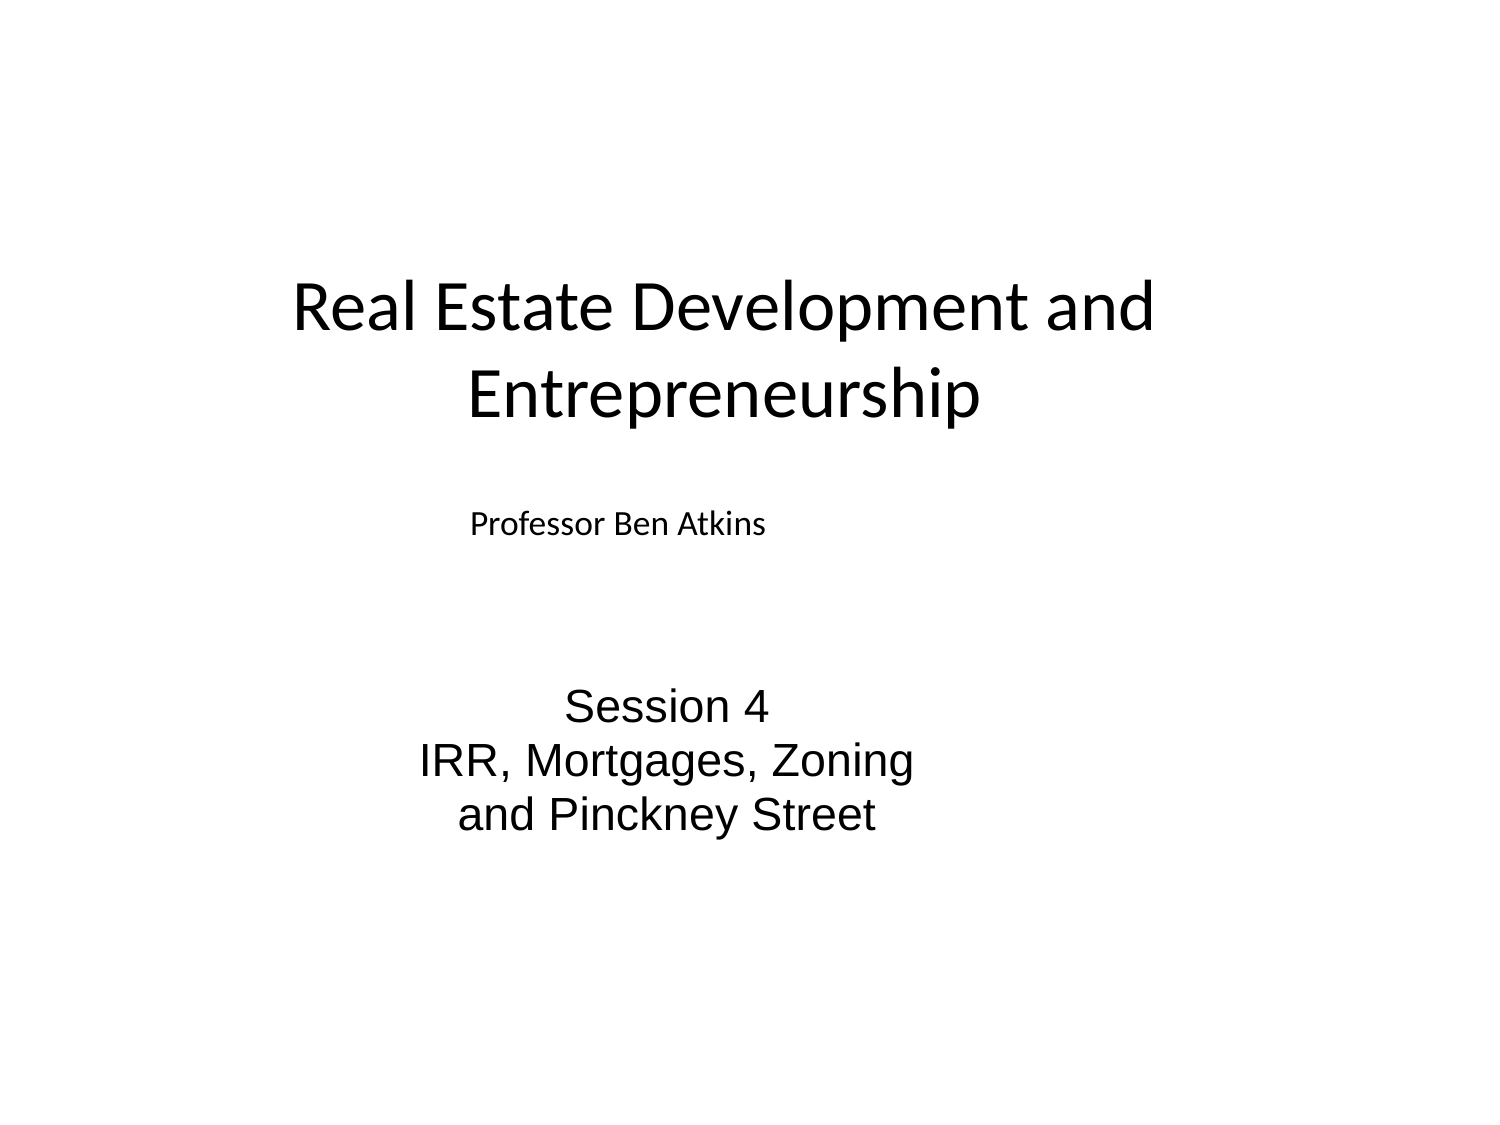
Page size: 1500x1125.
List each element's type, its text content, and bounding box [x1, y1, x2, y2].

subtitle Session 4 IRR, Mortgages, Zoning and Pinckney Street [186, 679, 1148, 964]
title Real Estate Development and Entrepreneurship Professor Ben Atkins [87, 249, 1363, 550]
